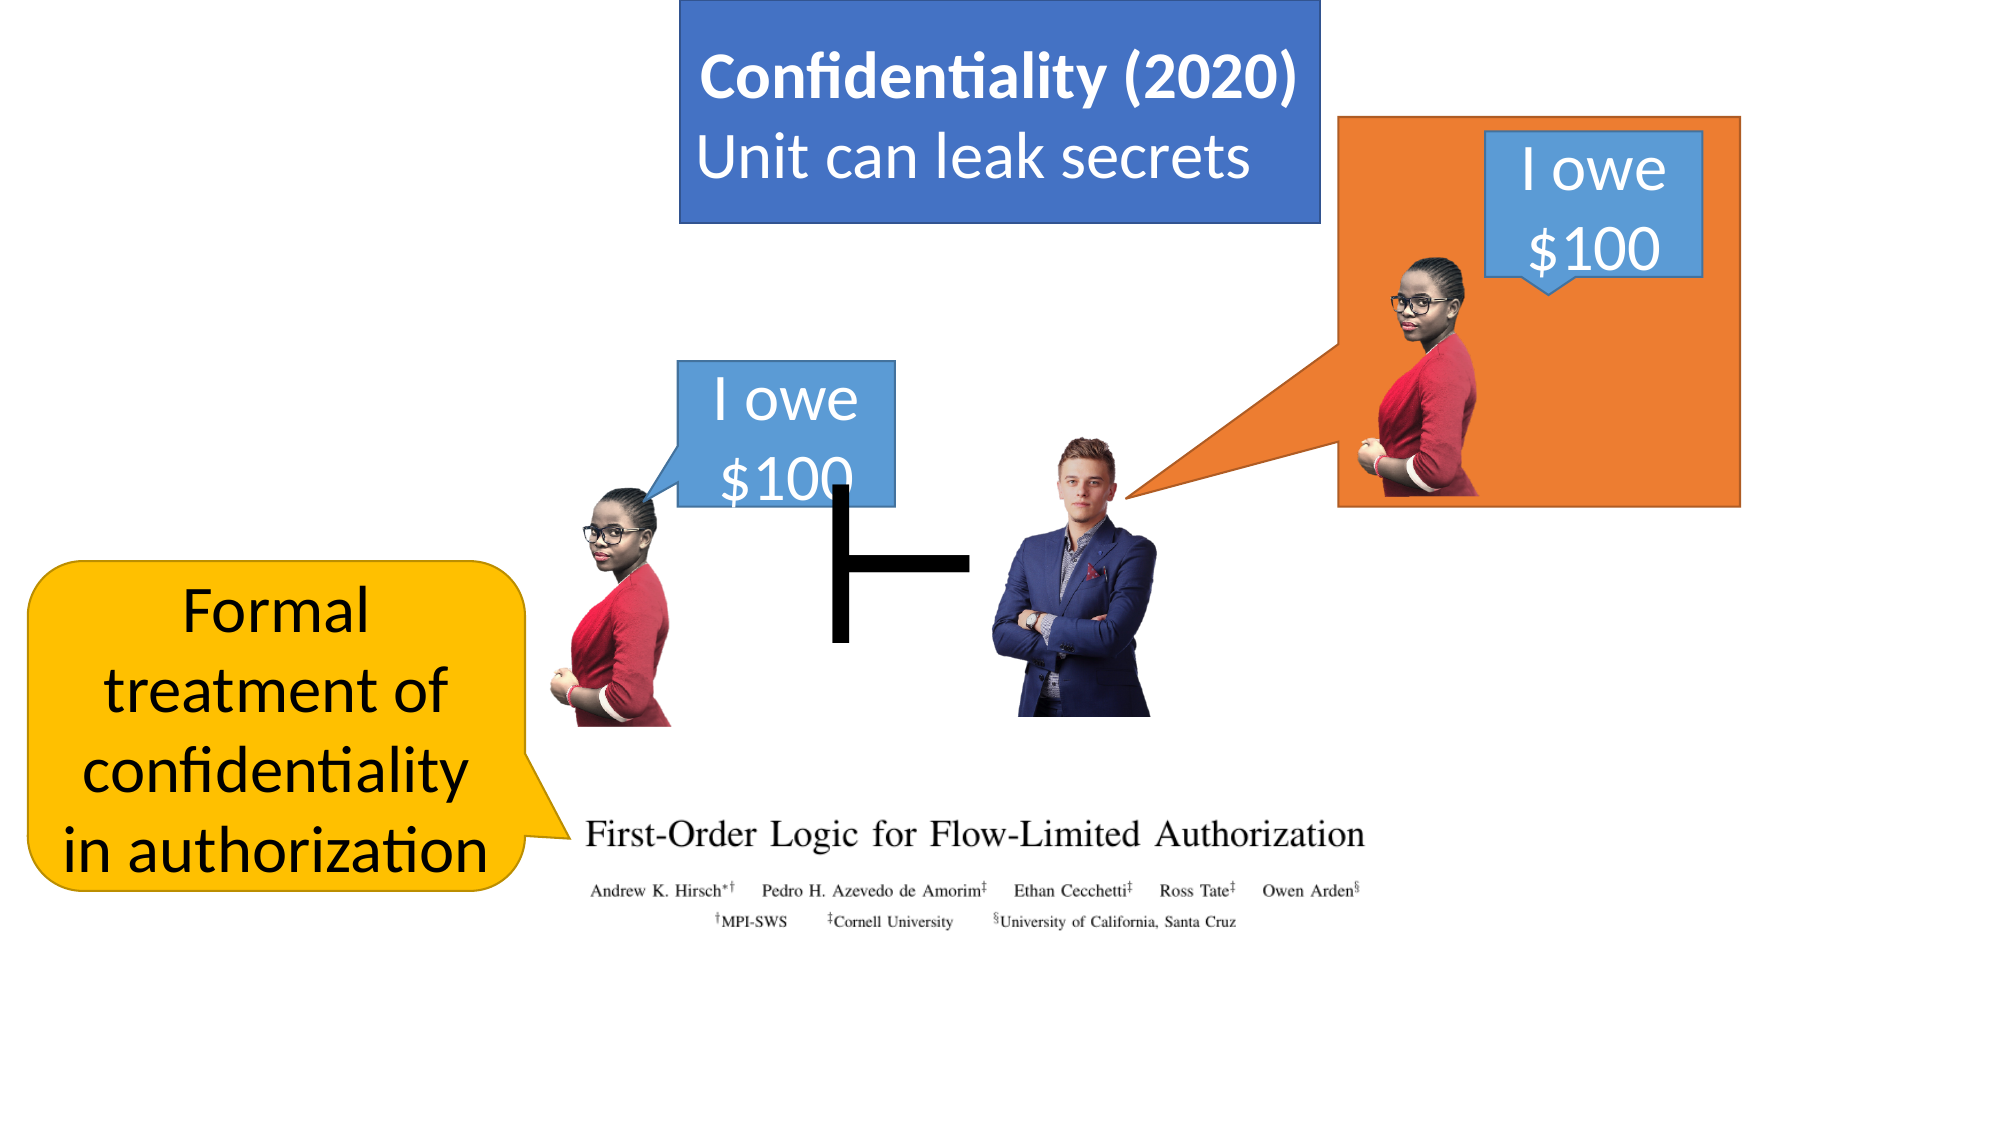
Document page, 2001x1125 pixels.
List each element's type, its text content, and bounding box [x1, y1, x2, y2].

picture [979, 430, 1171, 717]
text_box Formal treatment of confidentiality in authorization [26, 560, 572, 892]
text_box Confidentiality (2020) Unit can leak secrets [679, 0, 1321, 224]
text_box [1338, 116, 1740, 507]
picture [573, 807, 1386, 950]
text_box I owe $100 [654, 360, 896, 508]
picture [547, 481, 678, 727]
